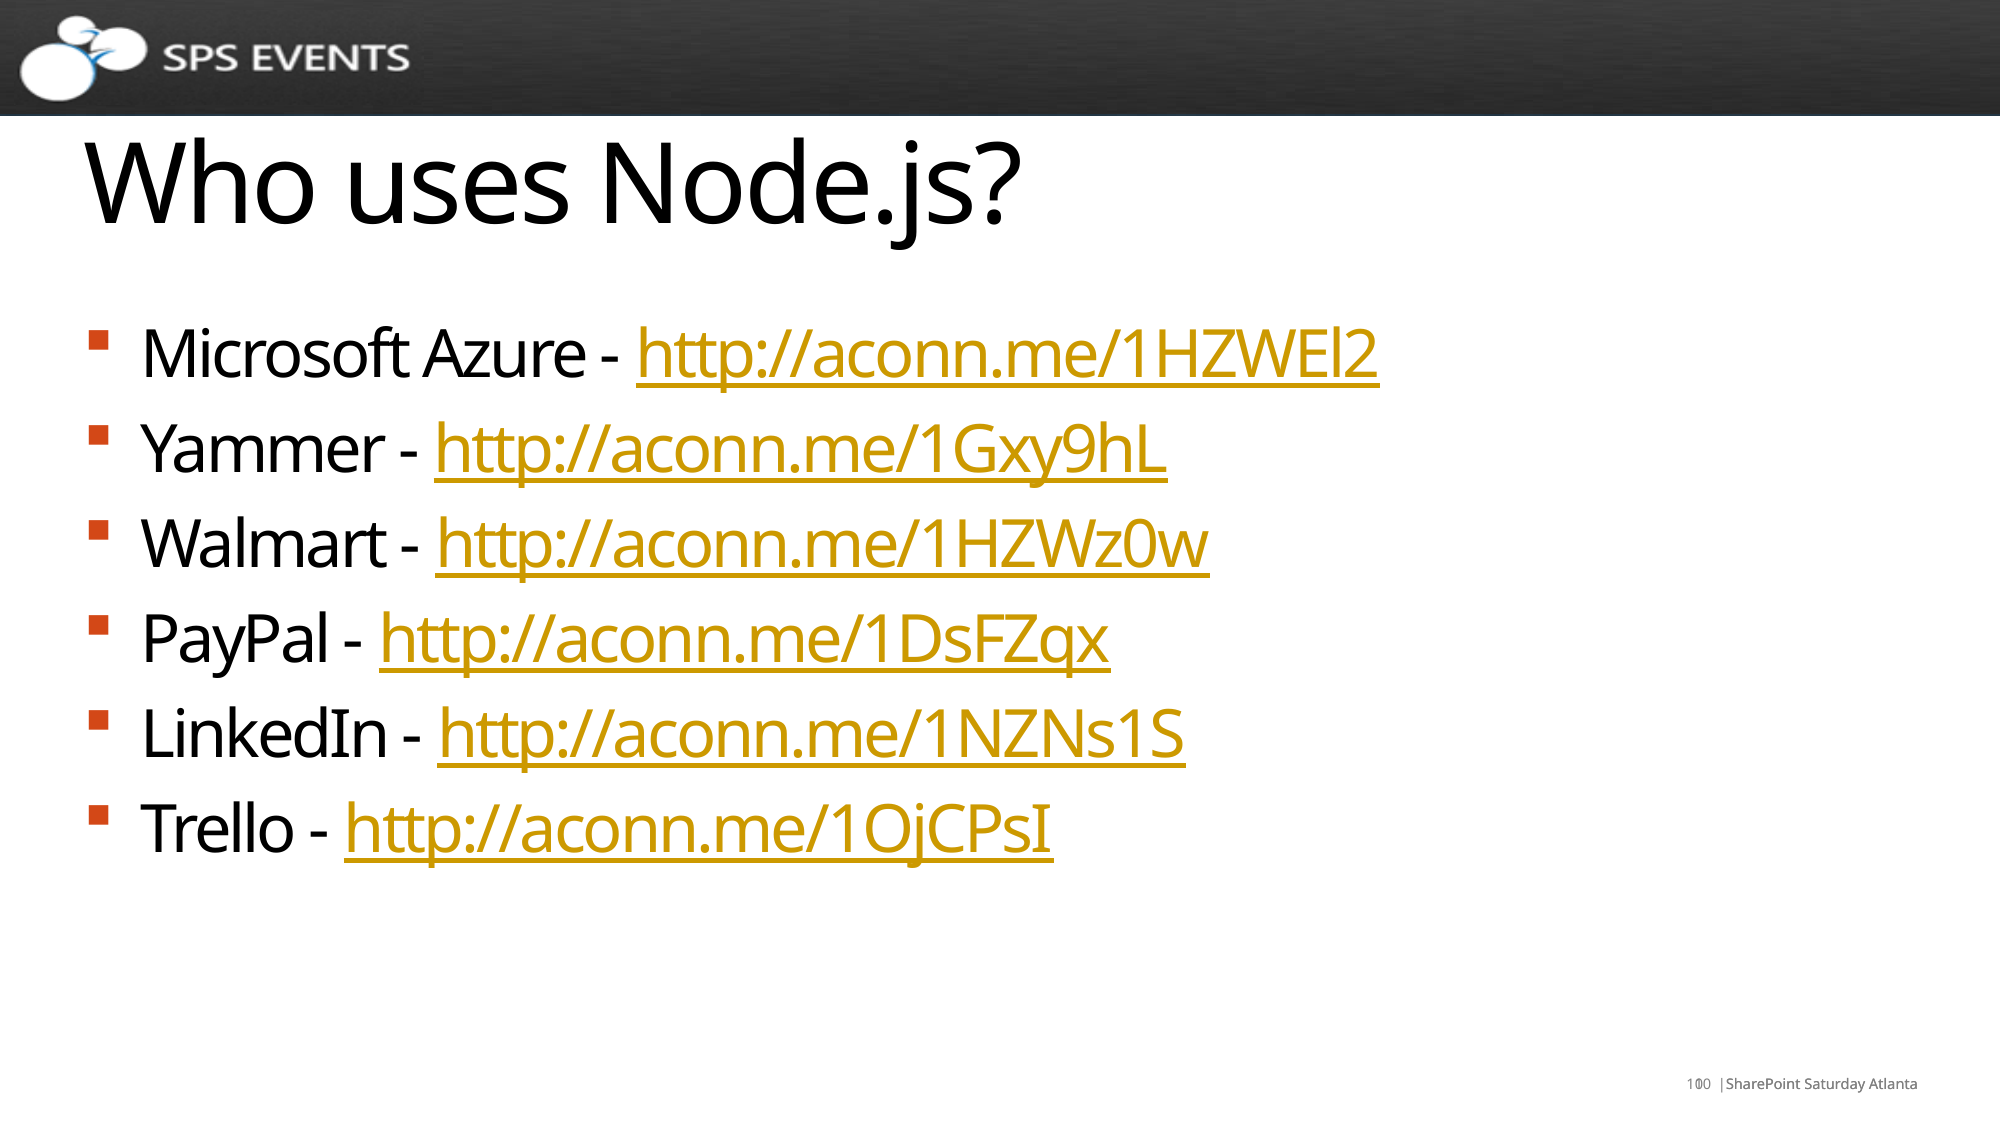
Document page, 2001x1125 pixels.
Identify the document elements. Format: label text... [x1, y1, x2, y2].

title Who uses Node.js? [83, 126, 1913, 249]
list Microsoft Azure - http://aconn.me/1HZWEl2 Yammer - http://aconn.me/1Gxy9hL Walmart - http://aconn.me/1HZWz0w PayPal - http://aconn.me/1DsFZqx LinkedIn - http://aconn.me/1NZNs1S Trello - http://aconn.me/1OjCPsI [83, 312, 1913, 741]
picture [0, 0, 2000, 116]
